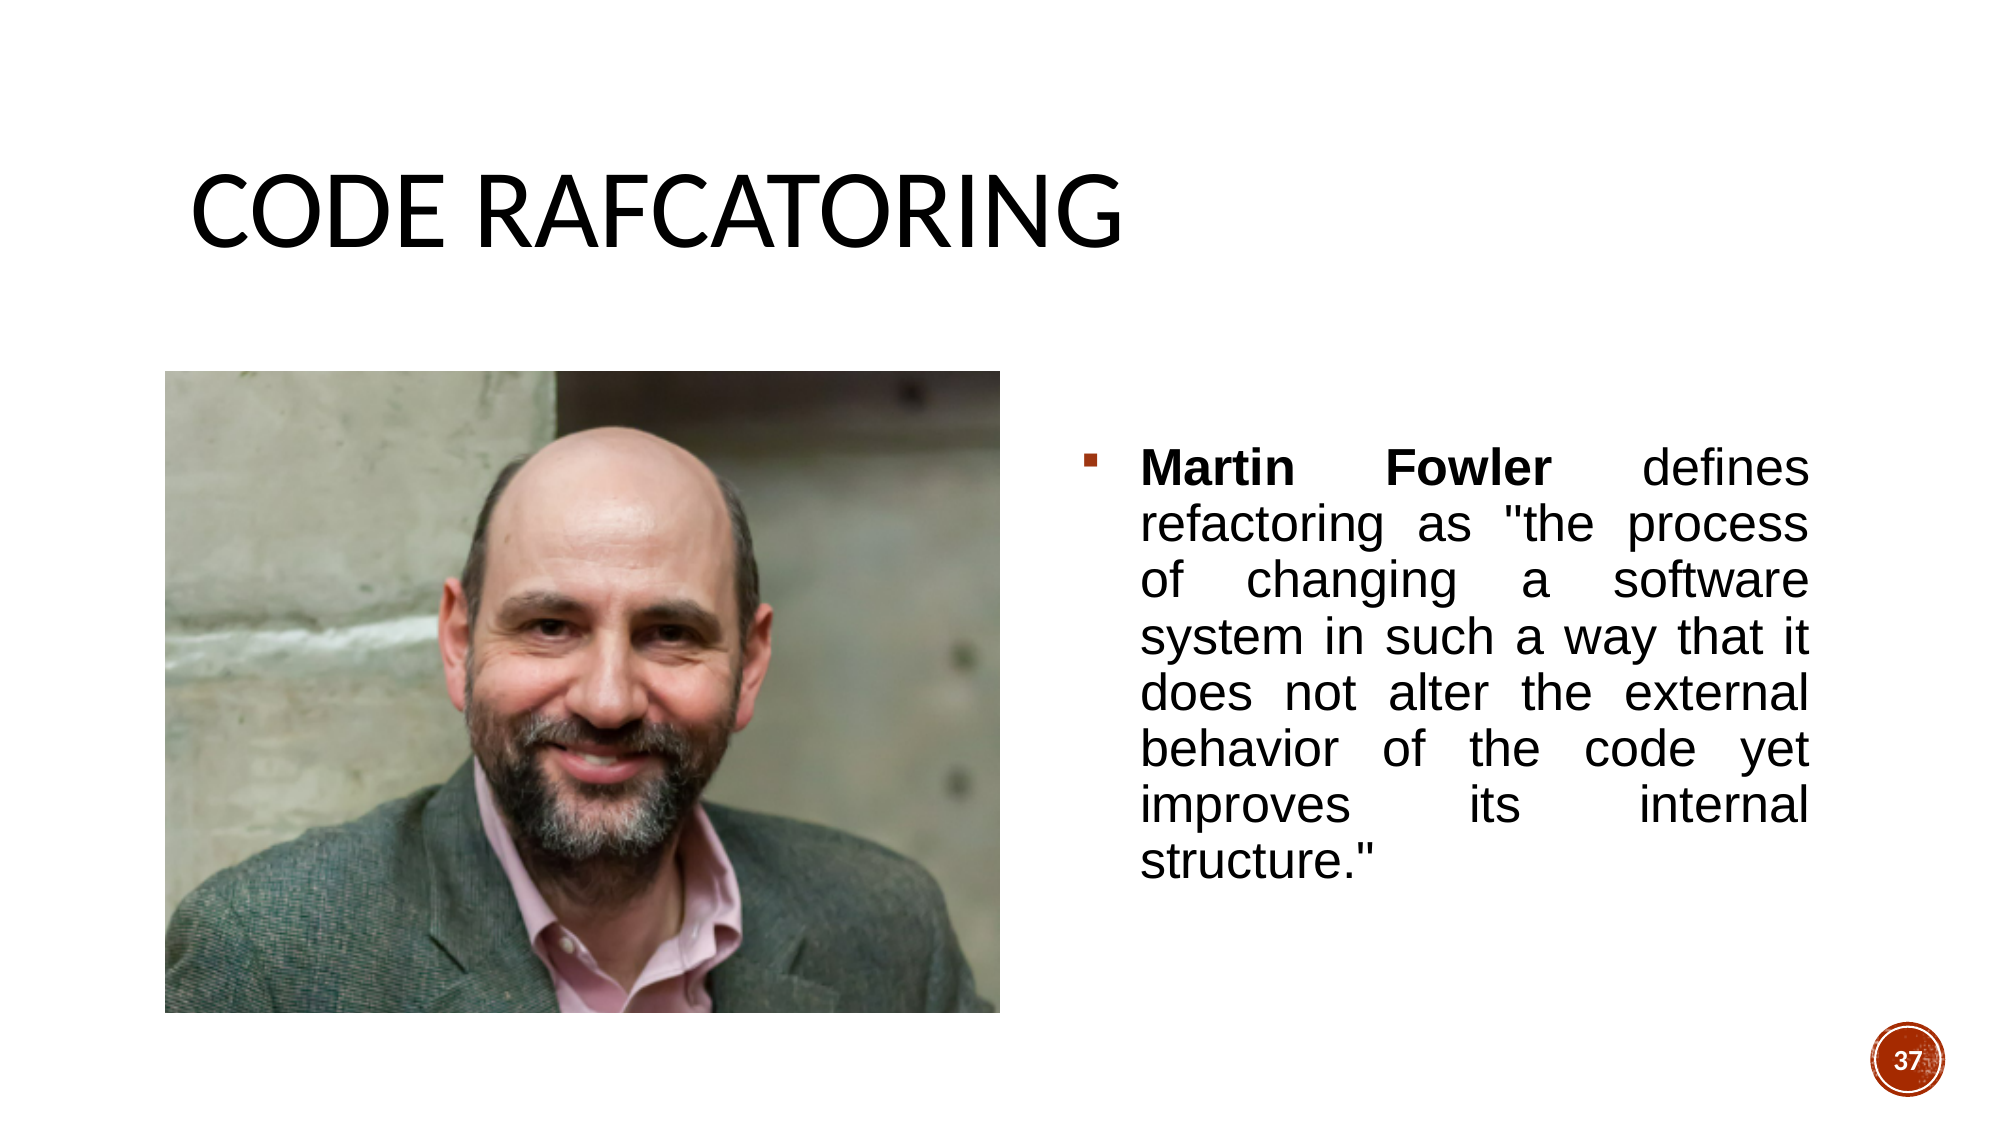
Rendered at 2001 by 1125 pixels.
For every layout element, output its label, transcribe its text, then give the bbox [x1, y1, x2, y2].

slide_number 37 [1855, 1028, 1961, 1089]
list Martin Fowler defines refactoring as "the process of changing a software system in such a way that it does not alter the external behavior of the code yet improves its internal structure." [1065, 380, 1826, 1013]
title CODE RAFCATORING [175, 79, 1826, 344]
picture [165, 371, 1000, 1013]
